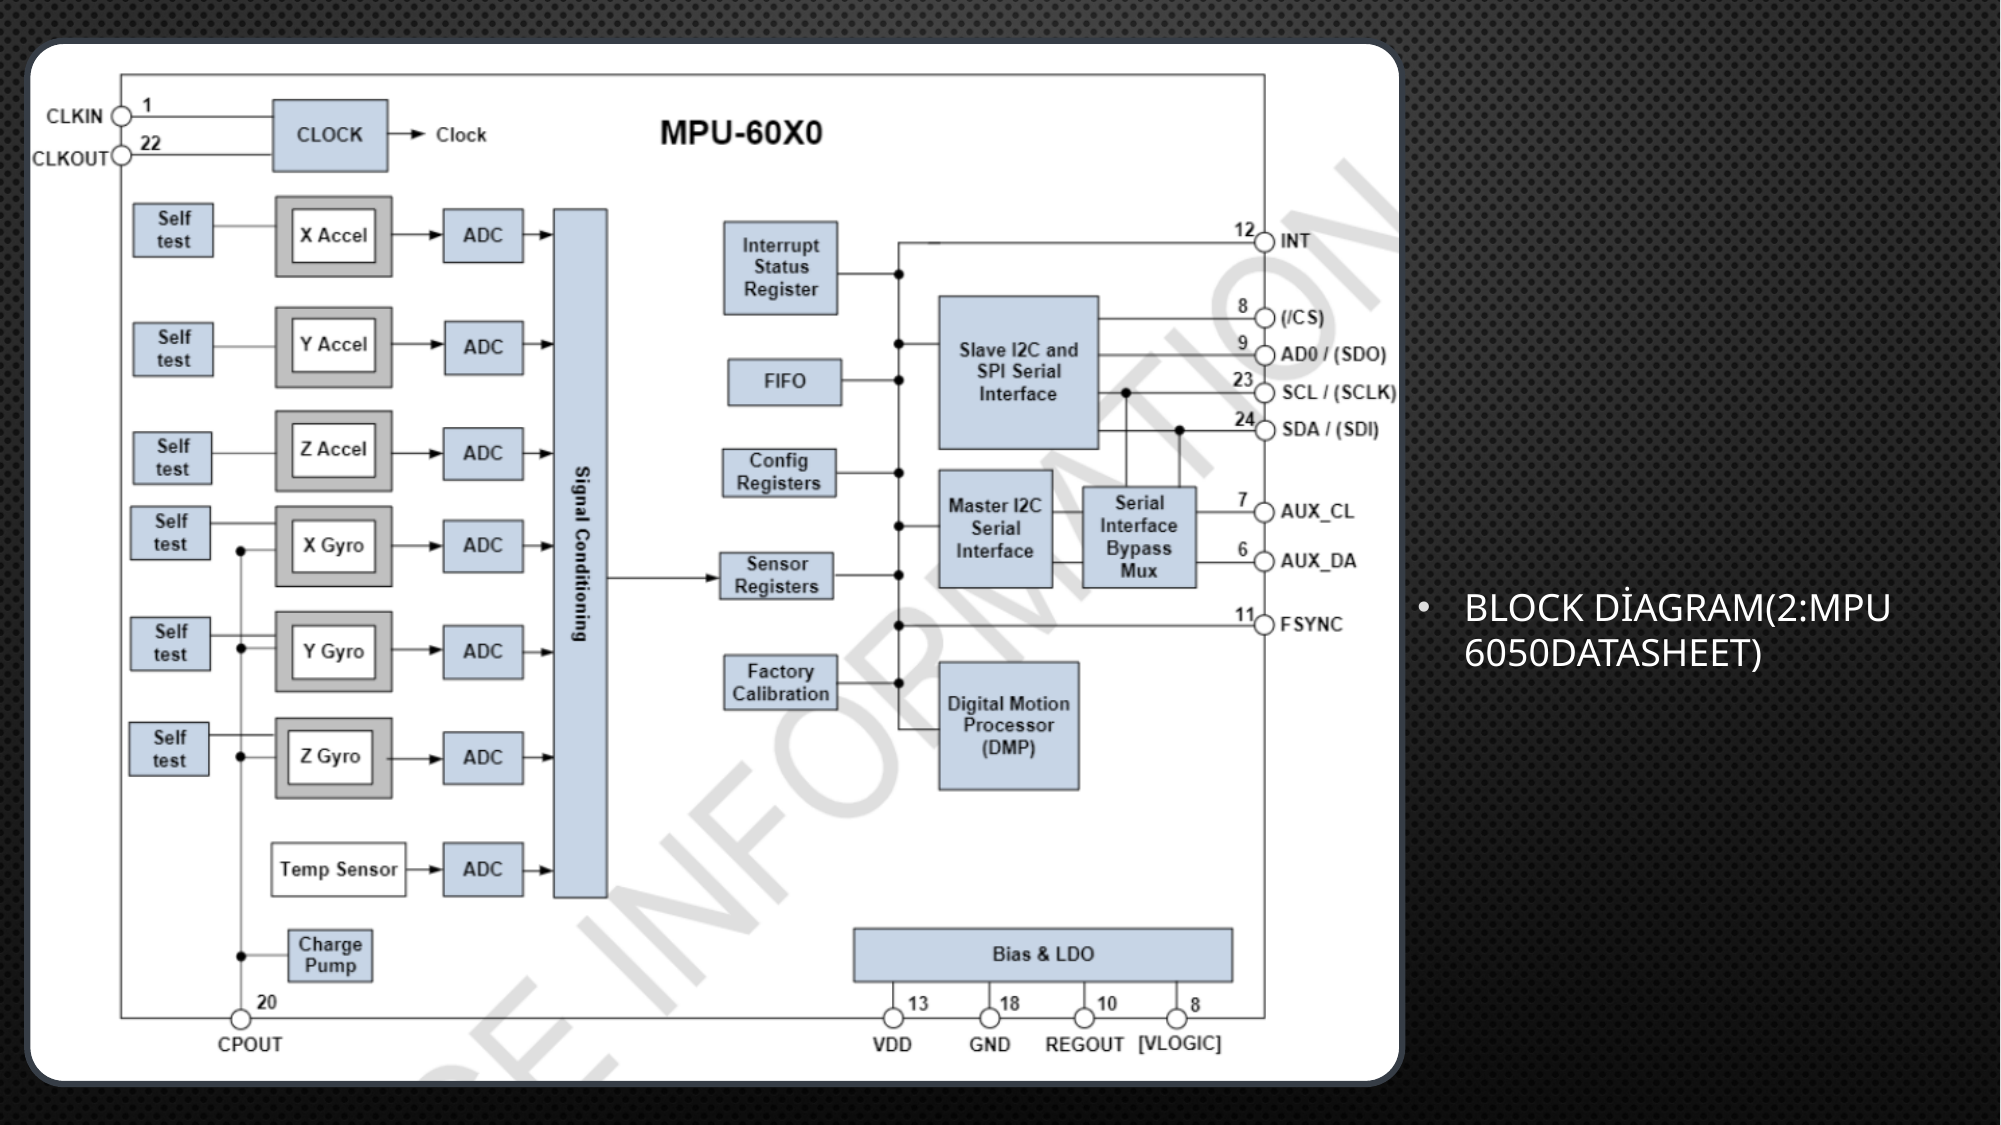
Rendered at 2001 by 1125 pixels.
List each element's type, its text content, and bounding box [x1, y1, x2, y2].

list Block diagram(2:mpu 6050datasheet) [1406, 365, 2000, 893]
picture [26, 40, 1403, 1085]
